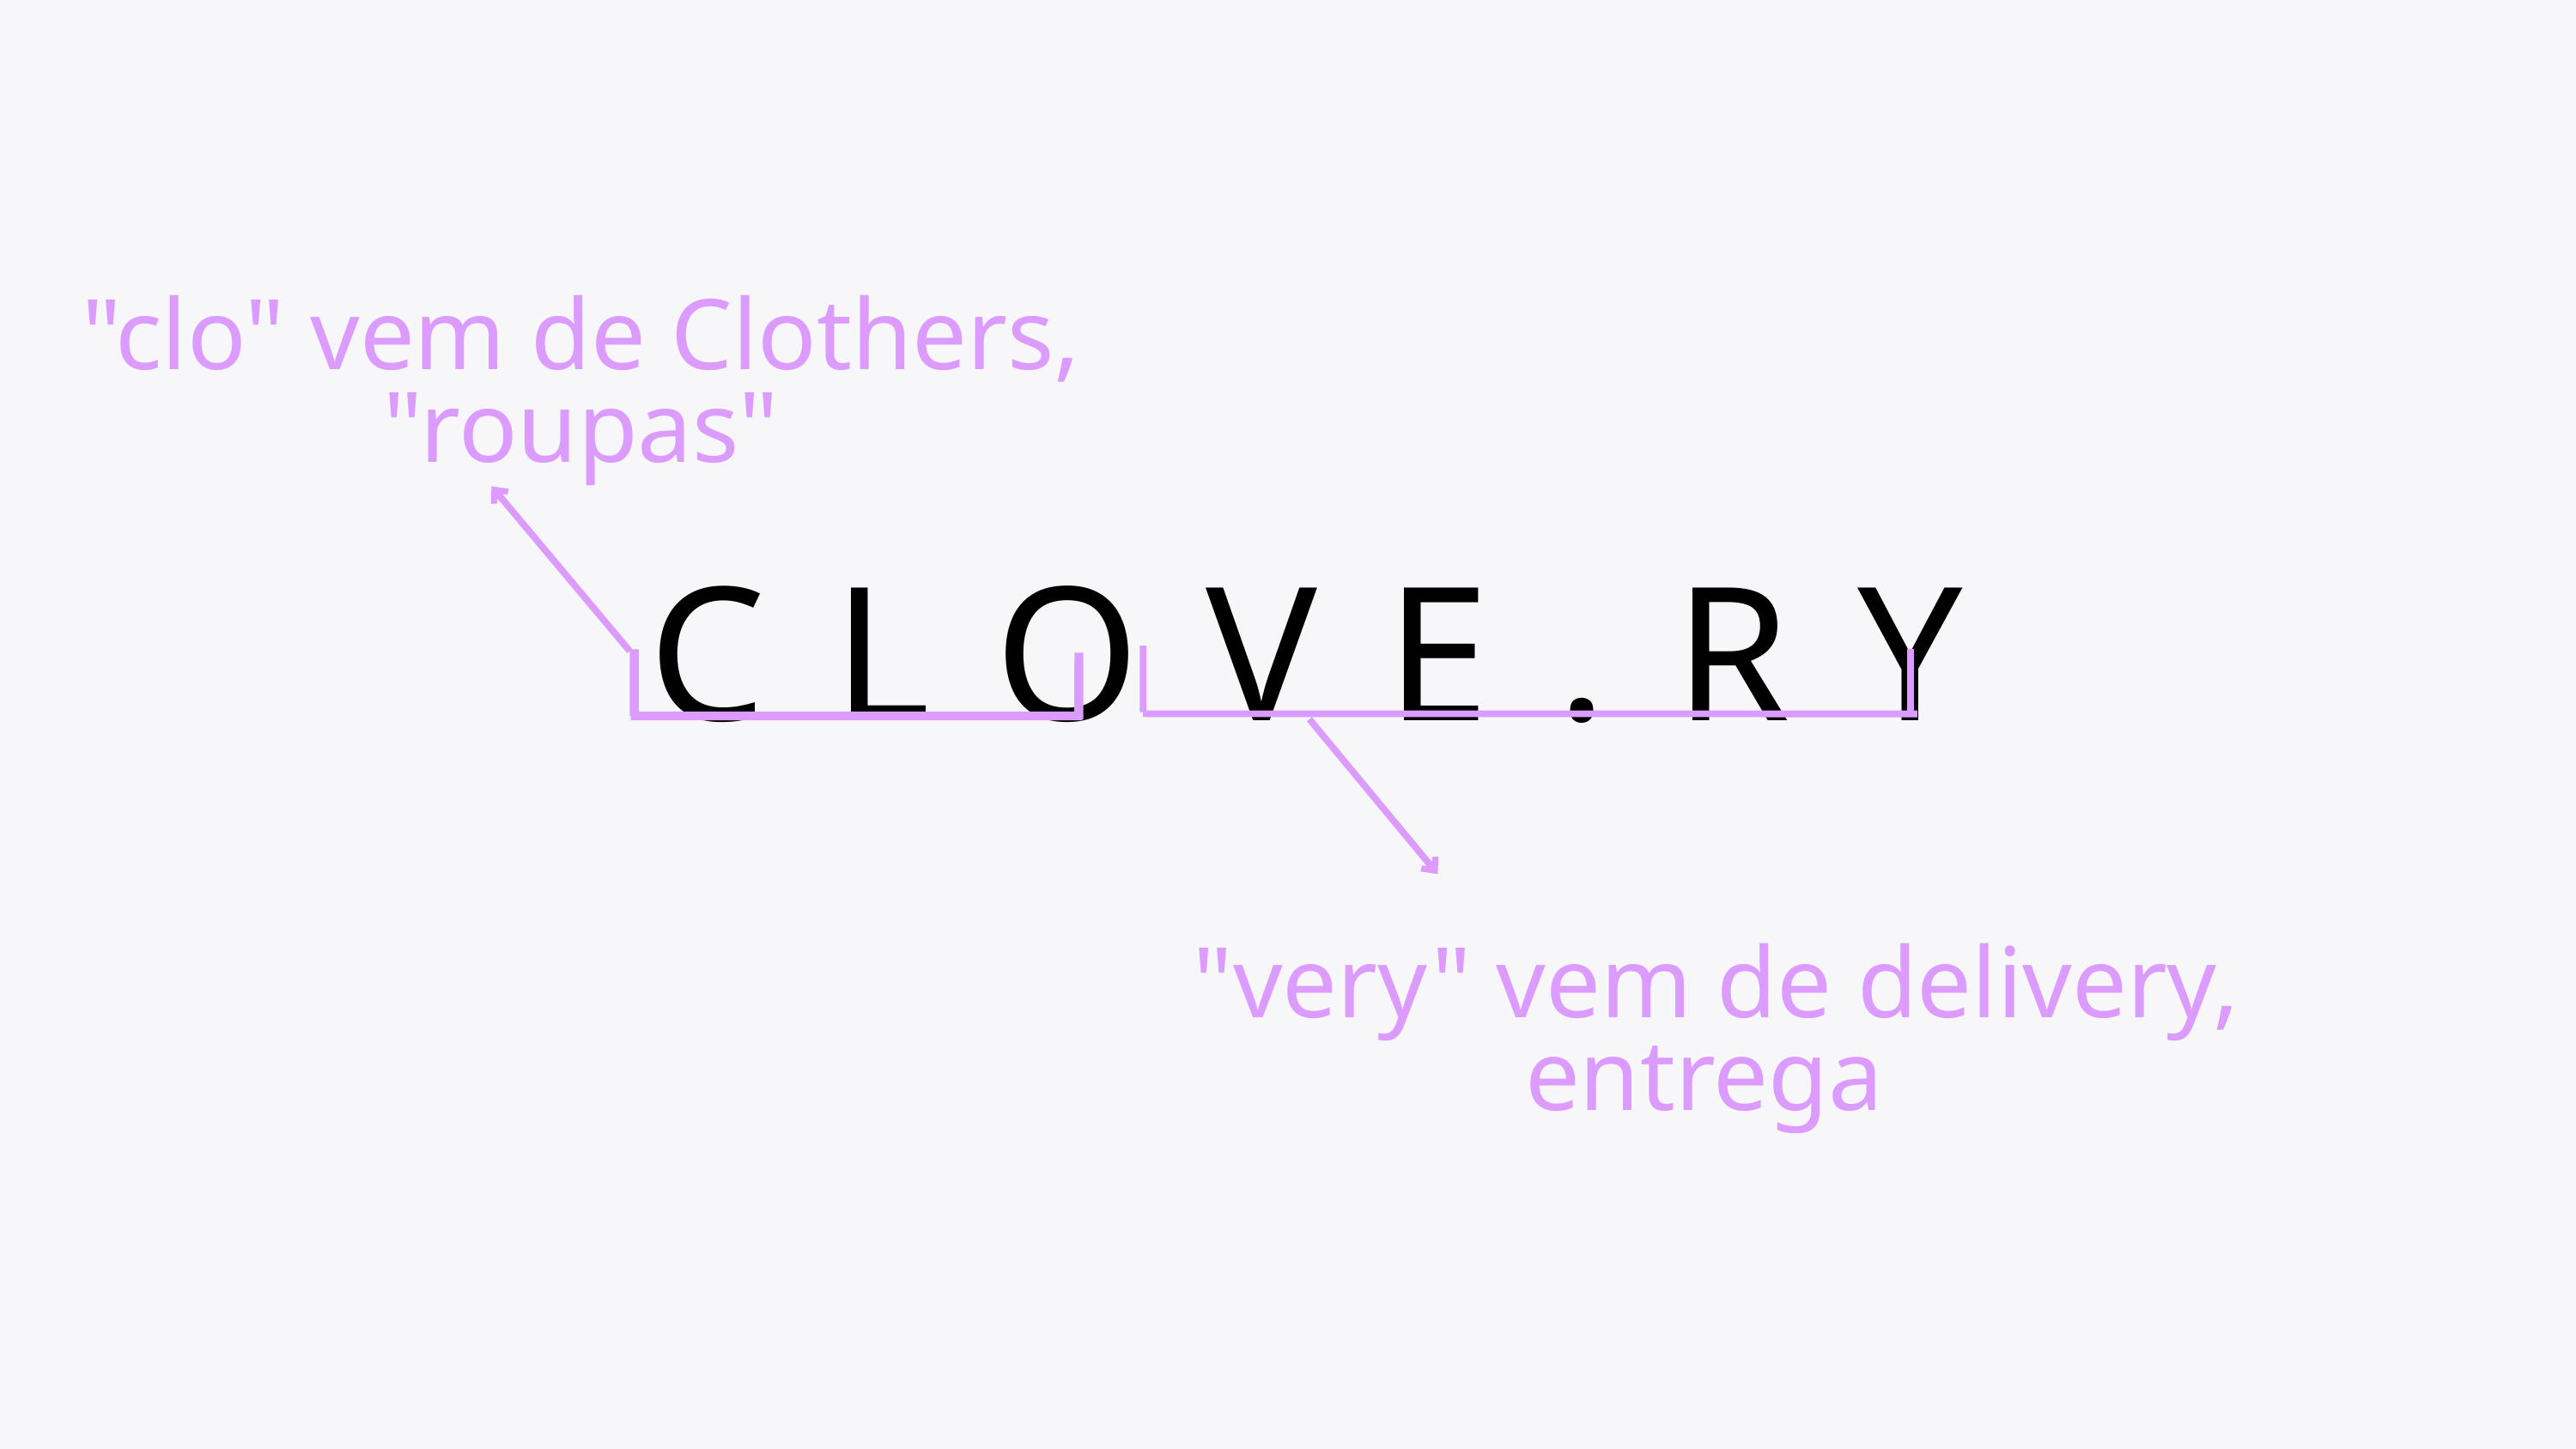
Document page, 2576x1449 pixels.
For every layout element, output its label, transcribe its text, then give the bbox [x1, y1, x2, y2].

text_box [491, 486, 630, 652]
text_box [1311, 722, 1438, 875]
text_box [1142, 645, 1917, 716]
text_box "clo" vem de Clothers, "roupas" [0, 296, 1226, 482]
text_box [630, 652, 1083, 723]
text_box "very" vem de delivery, entrega [1072, 944, 2361, 1131]
text_box CLOVE.RY [283, 498, 2330, 759]
